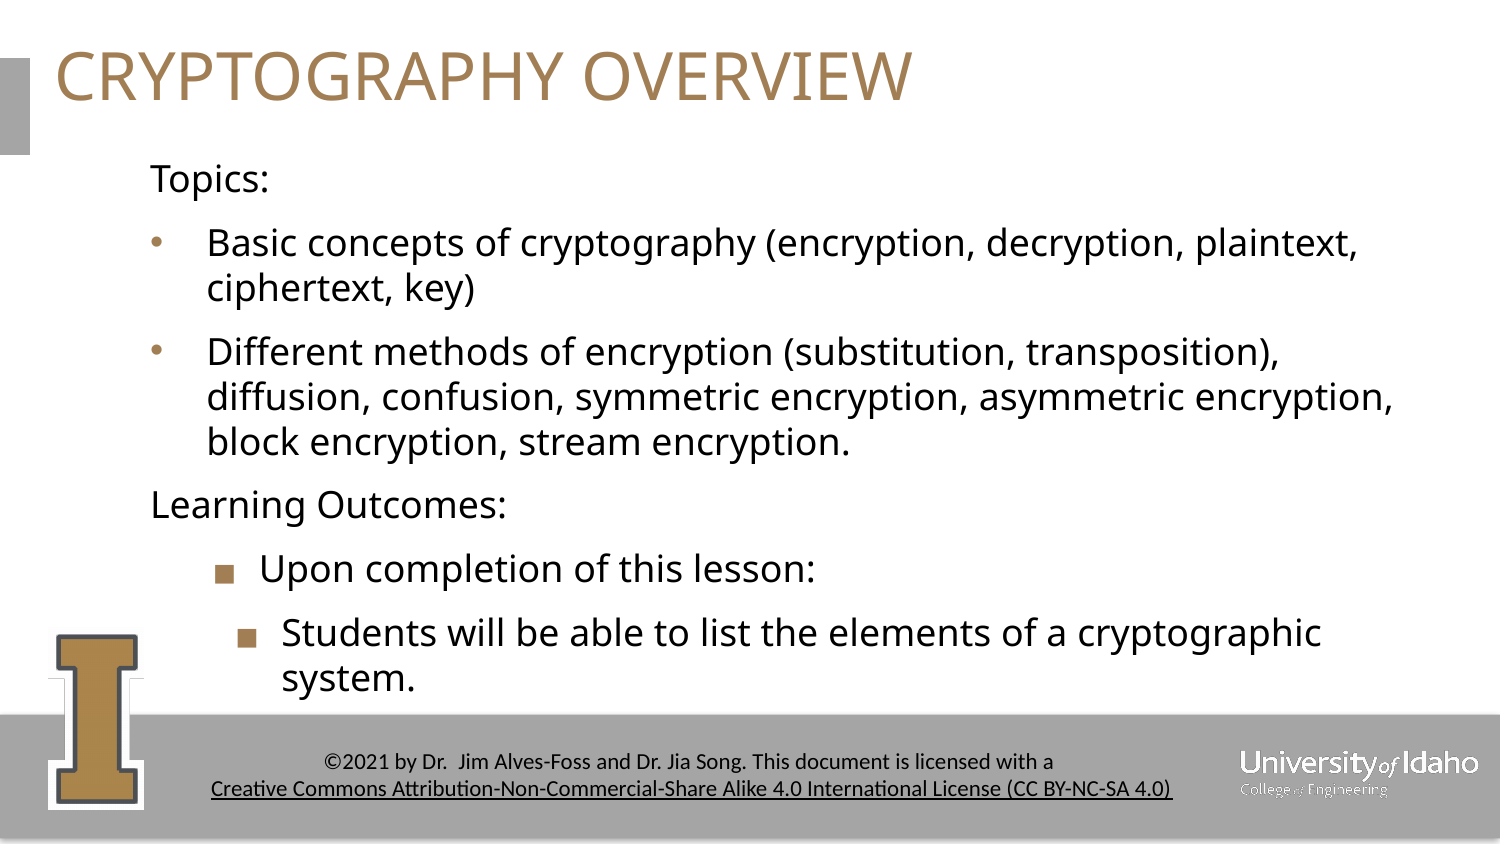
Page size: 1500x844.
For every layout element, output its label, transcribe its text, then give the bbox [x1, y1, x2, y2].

picture [48, 627, 144, 810]
title CRYPTOGRAPHY OVERVIEW [54, 33, 1405, 128]
picture [1118, 658, 1500, 844]
list Topics: Basic concepts of cryptography (encryption, decryption, plaintext, ciphertext, key) Different methods of encryption (substitution, transposition), diffusion, confusion, symmetric encryption, asymmetric encryption, block encryption, stream encryption. Learning Outcomes: Upon completion of this lesson: Students will be able to list the elements of a cryptographic system. [150, 154, 1405, 697]
